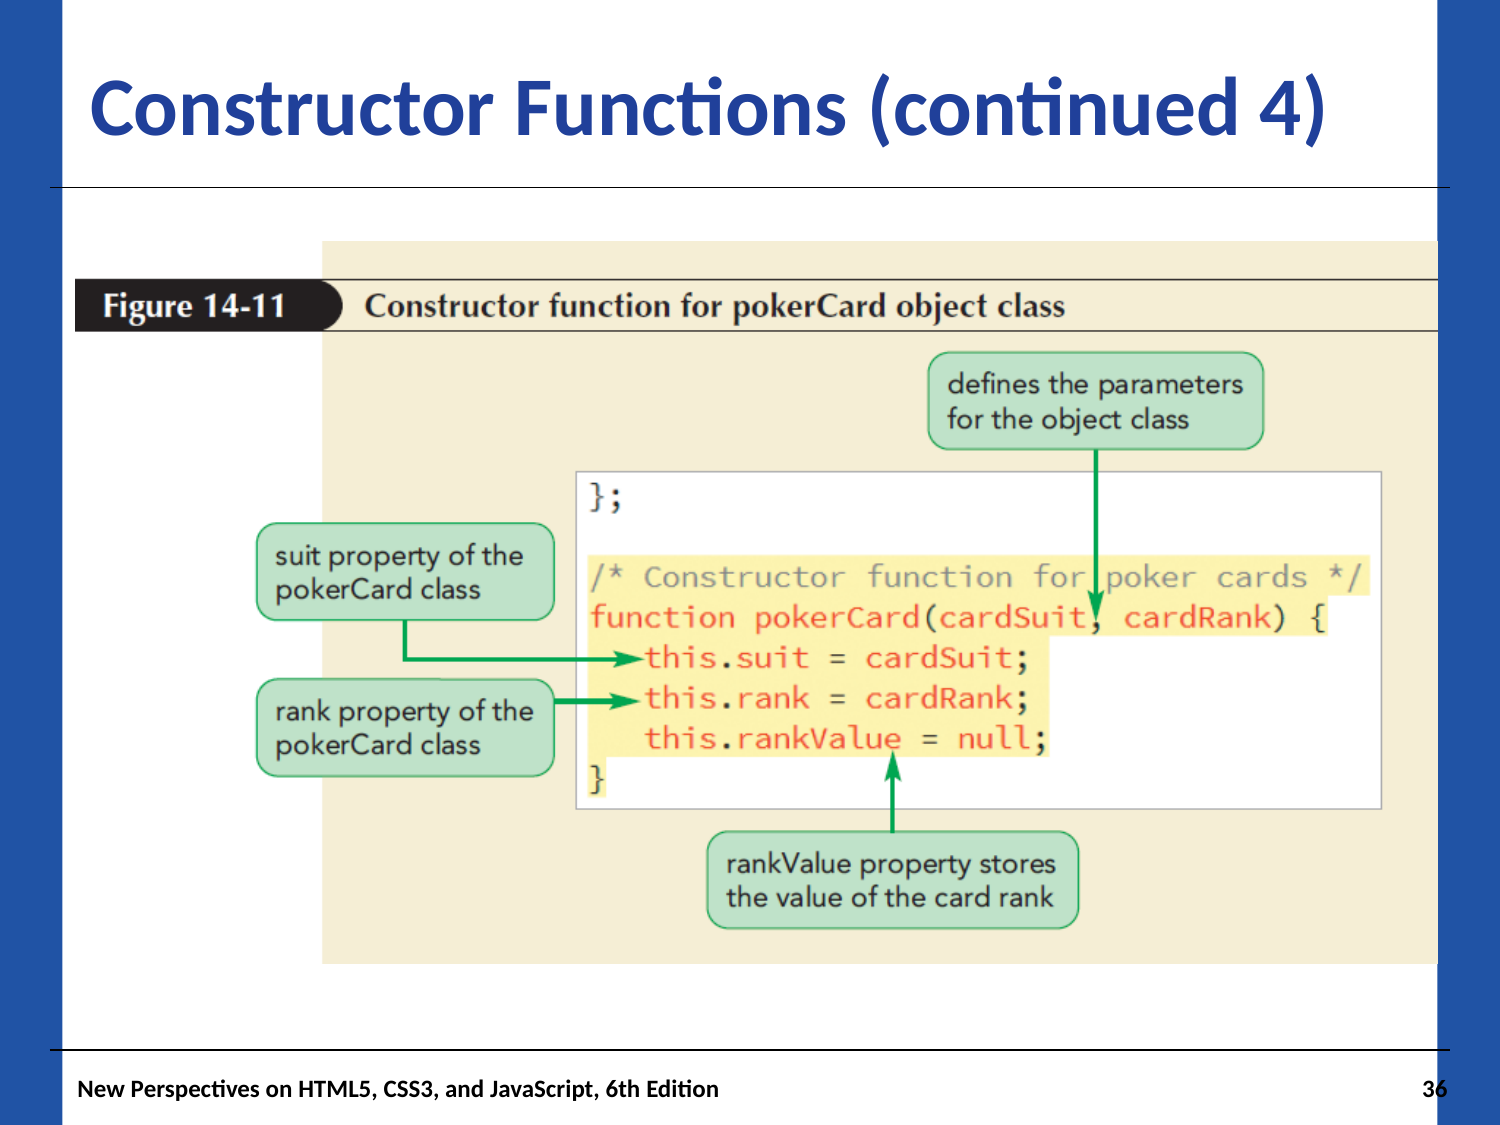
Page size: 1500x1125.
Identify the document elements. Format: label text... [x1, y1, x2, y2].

footer New Perspectives on HTML5, CSS3, and JavaScript, 6th Edition [62, 1050, 1374, 1125]
title Constructor Functions (continued 4) [74, 24, 1438, 181]
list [74, 241, 1438, 964]
slide_number 36 [1374, 1050, 1463, 1125]
